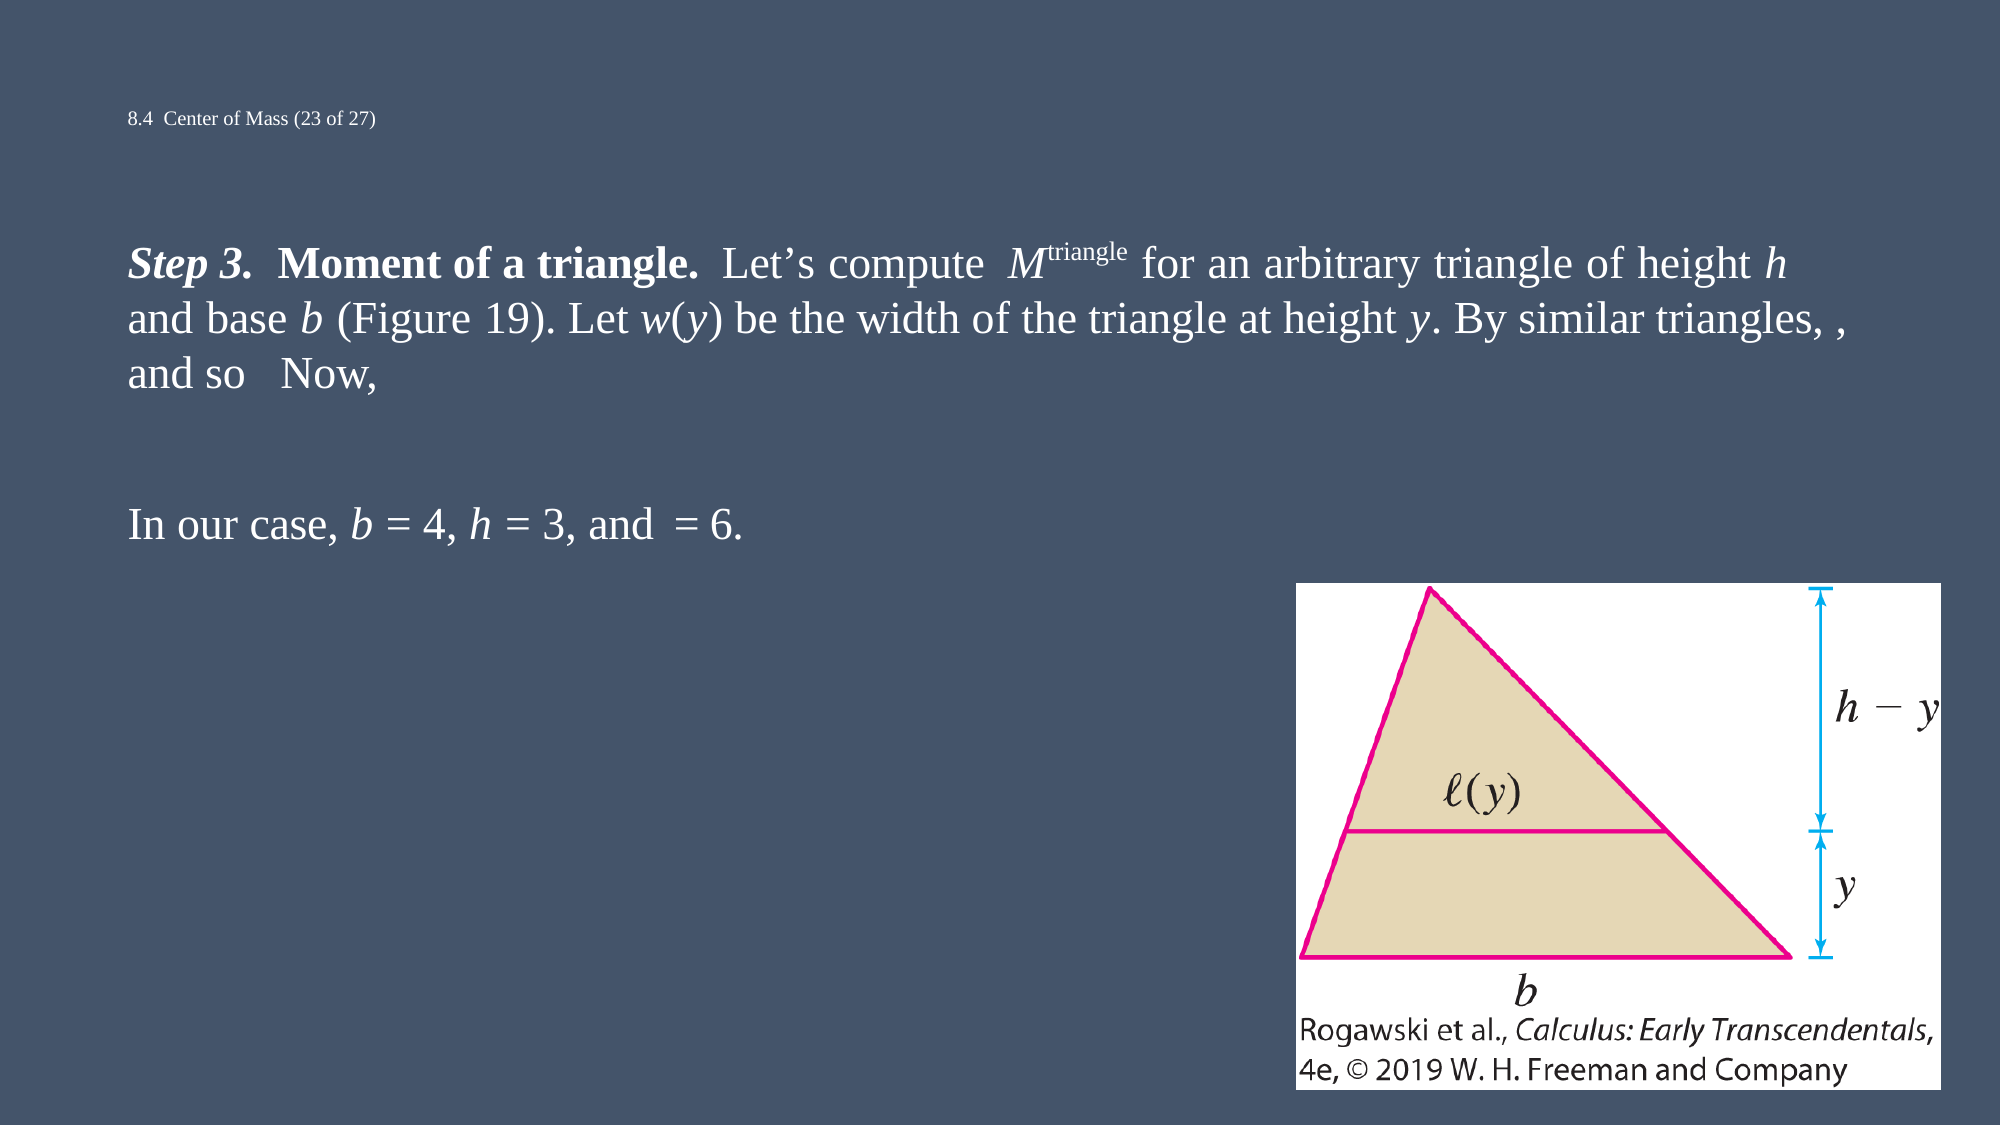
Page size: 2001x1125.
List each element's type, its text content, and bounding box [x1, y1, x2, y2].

title 8.4 Center of Mass (23 of 27) [112, 99, 1775, 203]
picture [1296, 583, 1941, 1090]
